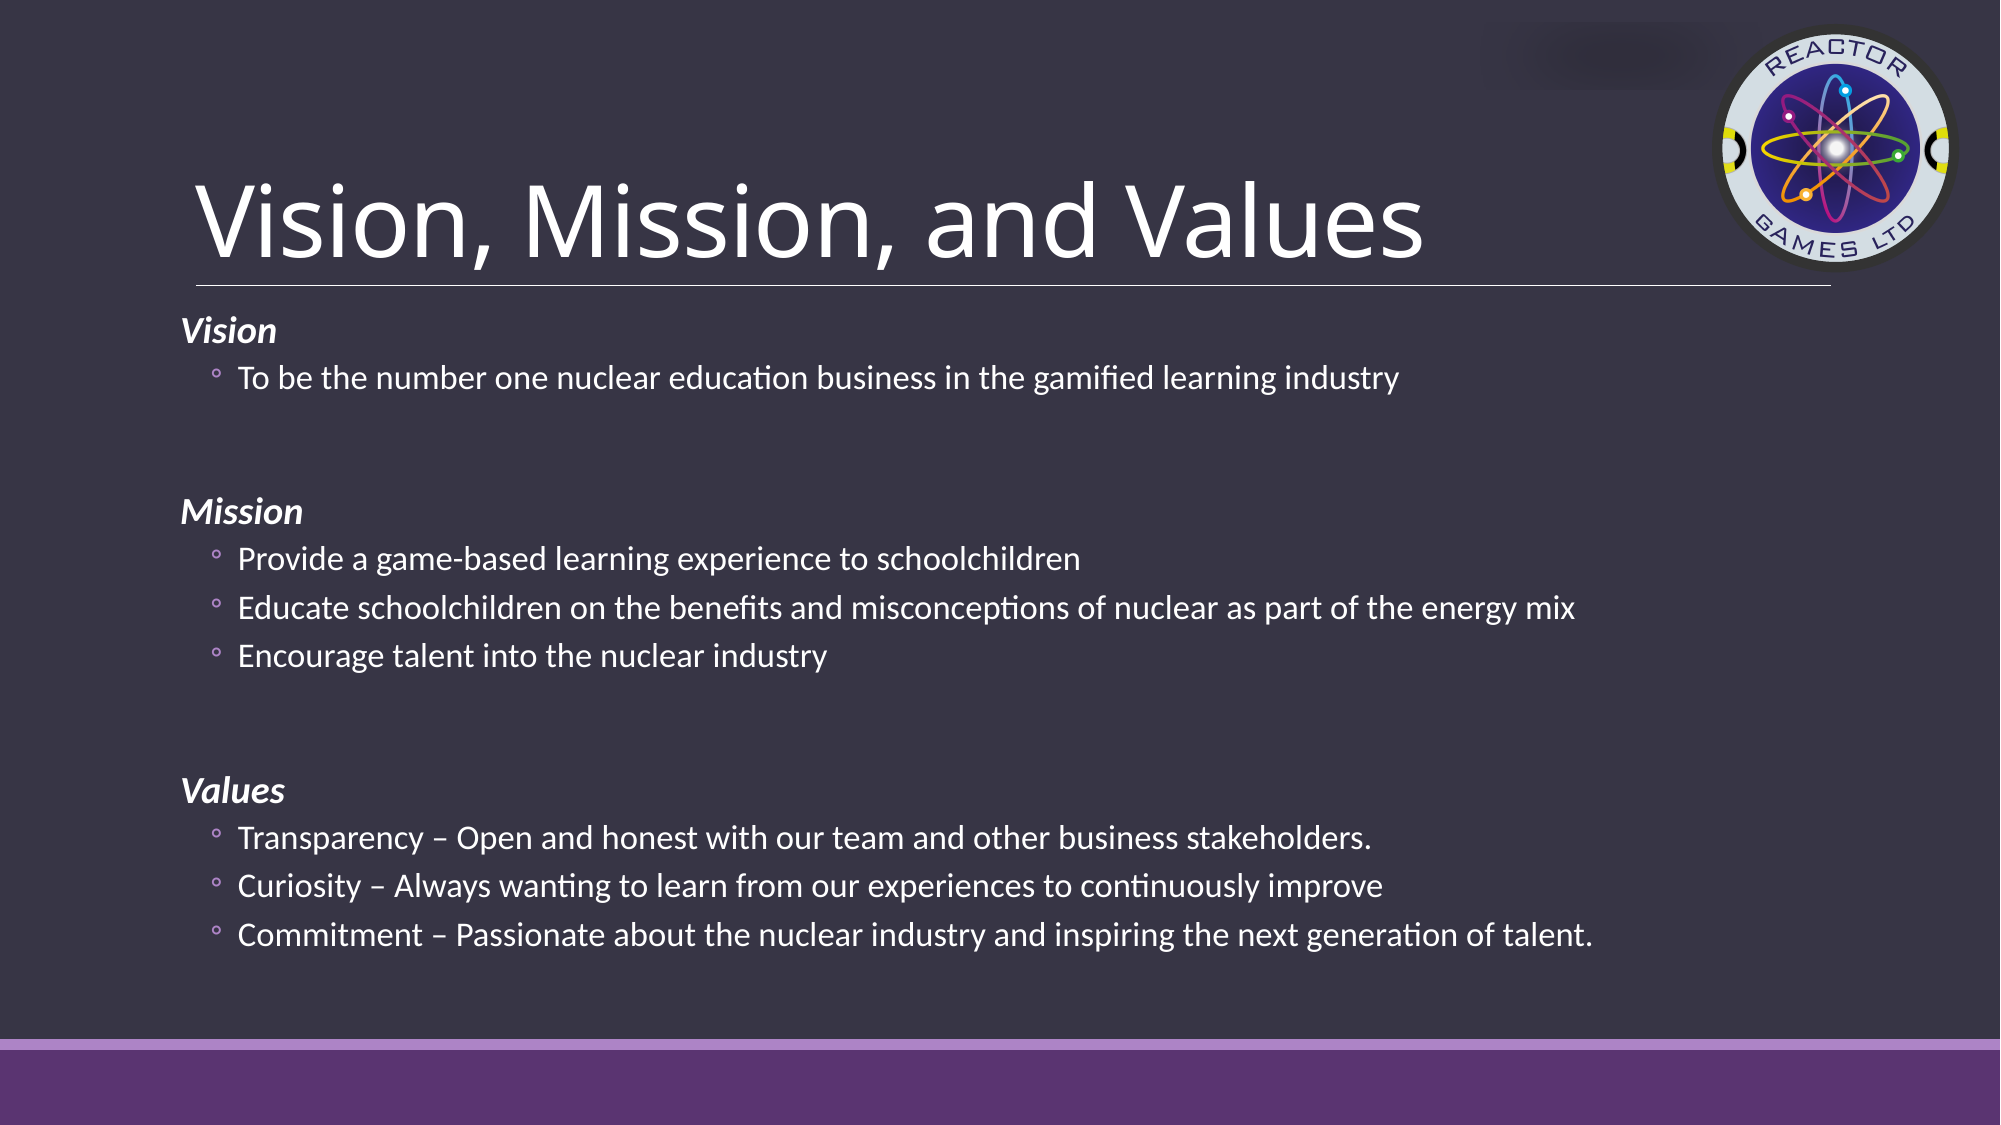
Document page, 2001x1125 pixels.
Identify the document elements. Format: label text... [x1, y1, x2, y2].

title Vision, Mission, and Values [180, 47, 1830, 285]
picture [1716, 28, 1955, 268]
list Vision To be the number one nuclear education business in the gamified learning industry Mission Provide a game-based learning experience to schoolchildren Educate schoolchildren on the benefits and misconceptions of nuclear as part of the energy mix Encourage talent into the nuclear industry Values Transparency – Open and honest with our team and other business stakeholders. Curiosity – Always wanting to learn from our experiences to continuously improve Commitment – Passionate about the nuclear industry and inspiring the next generation of talent. [180, 302, 1830, 963]
